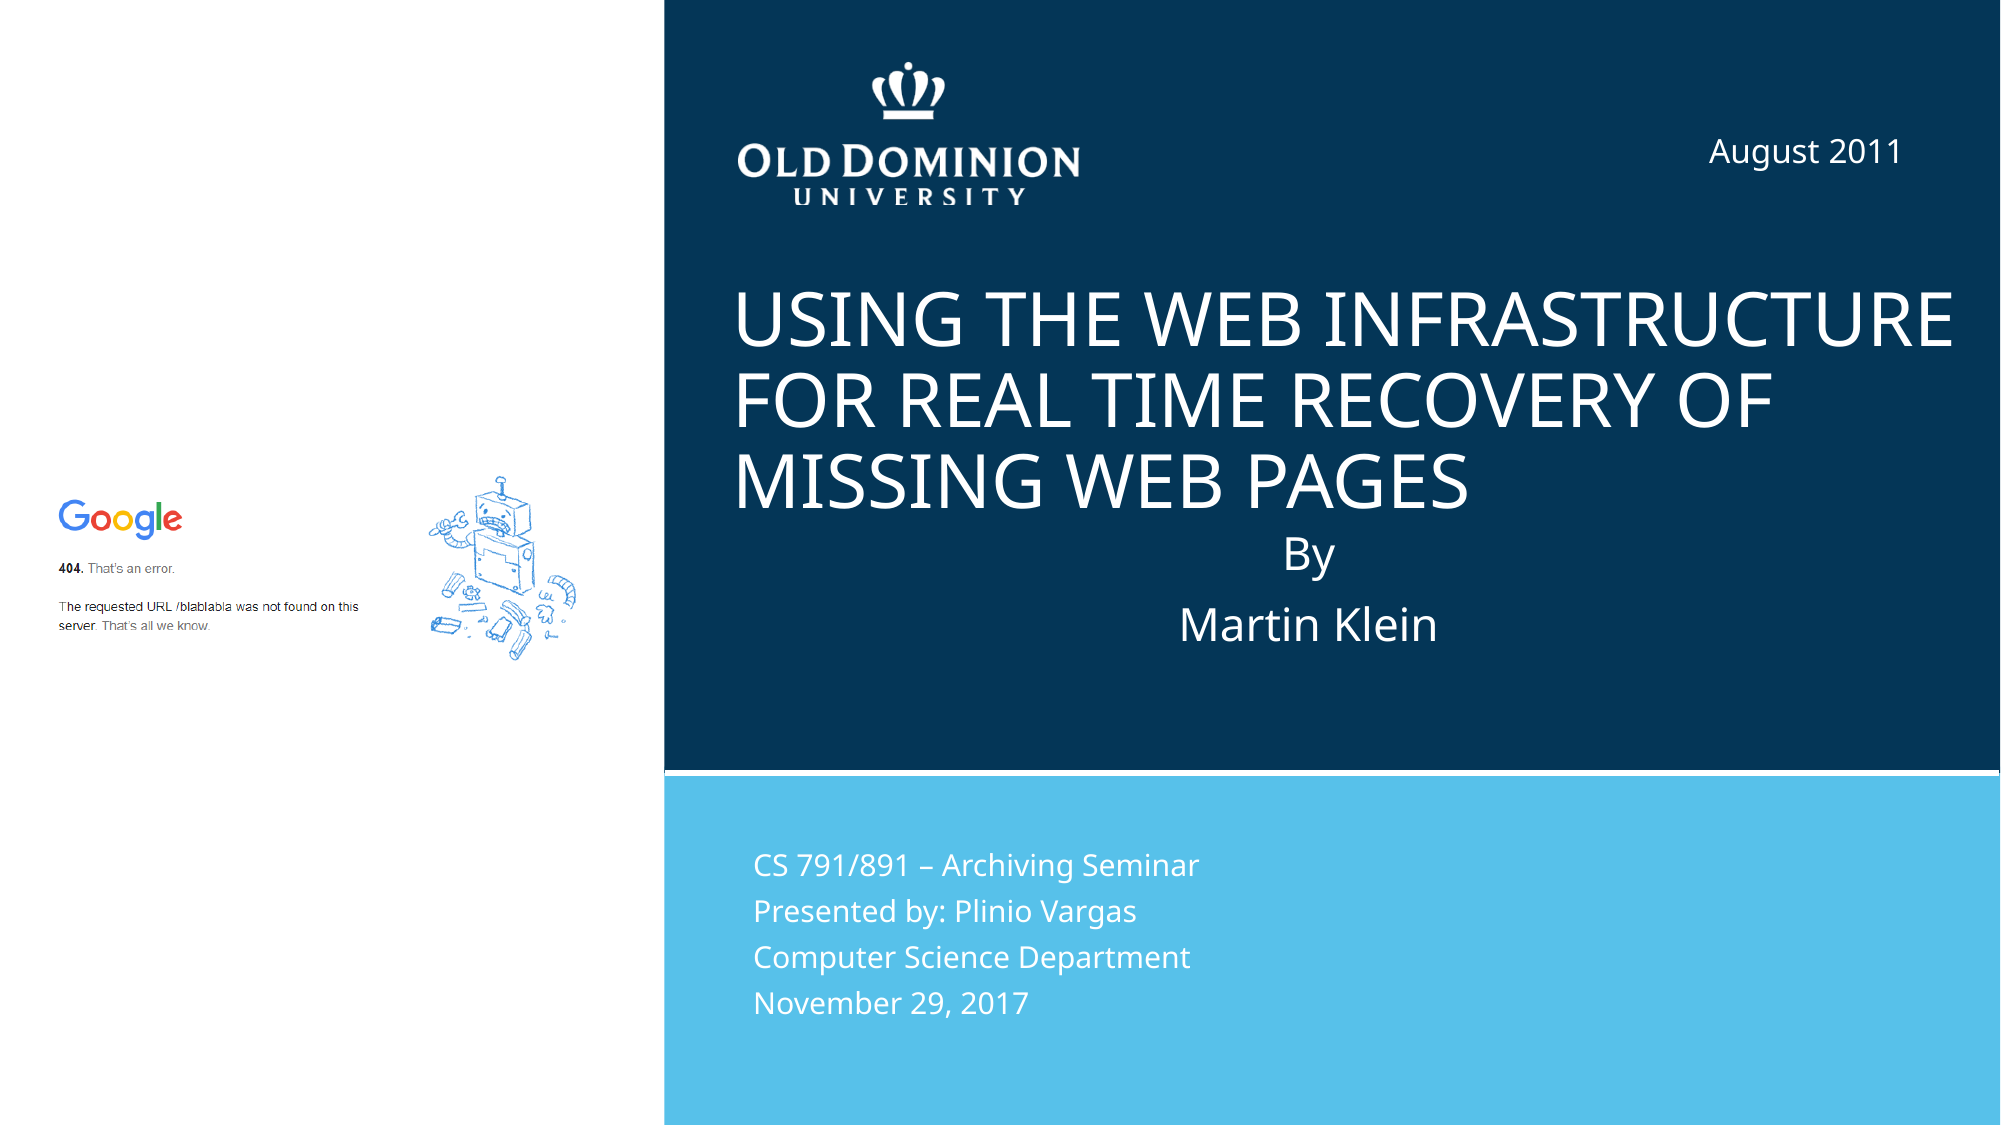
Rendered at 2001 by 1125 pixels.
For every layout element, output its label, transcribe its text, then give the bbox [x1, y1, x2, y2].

picture [36, 395, 619, 730]
text_box By Martin Klein [724, 523, 1893, 682]
list CS 791/891 – Archiving Seminar Presented by: Plinio Vargas Computer Science Department November 29, 2017 [738, 842, 1908, 1032]
title USING THE WEB INFRASTRUCTURE FOR REAL TIME RECOVERY OF MISSING WEB PAGES [717, 227, 1980, 580]
list August 2011 [1485, 117, 1920, 188]
